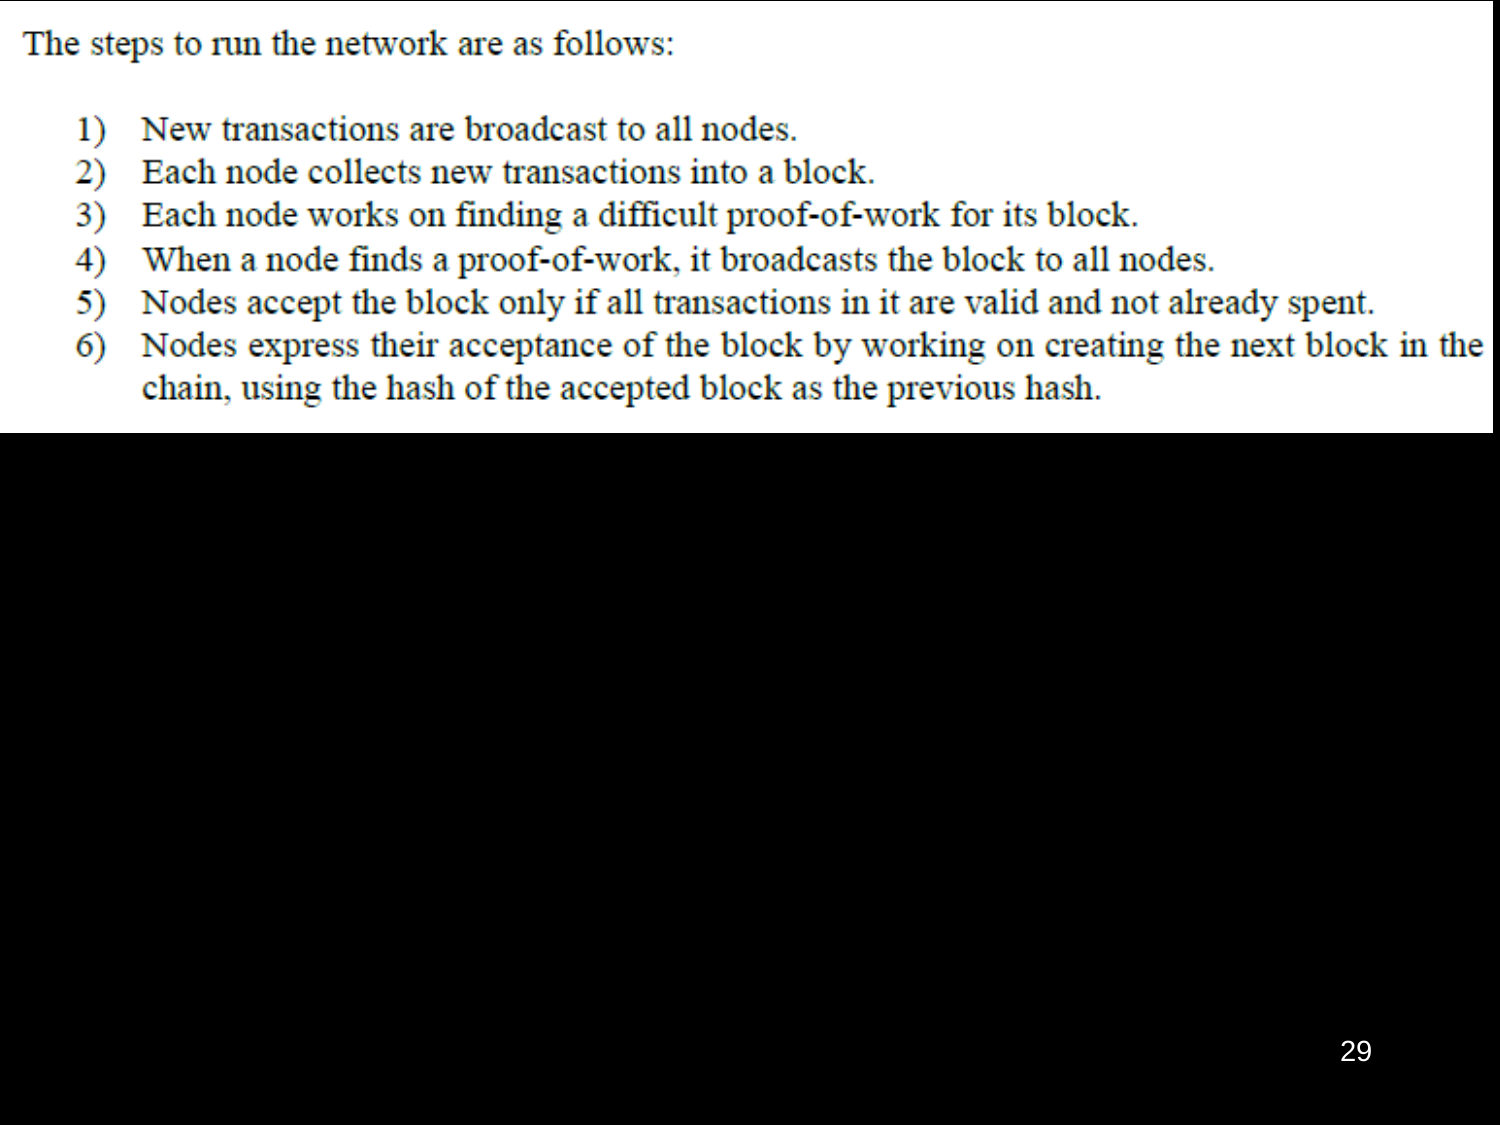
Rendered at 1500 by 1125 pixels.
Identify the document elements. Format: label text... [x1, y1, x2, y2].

slide_number 29 [1074, 1024, 1388, 1101]
picture [0, 1, 1493, 433]
